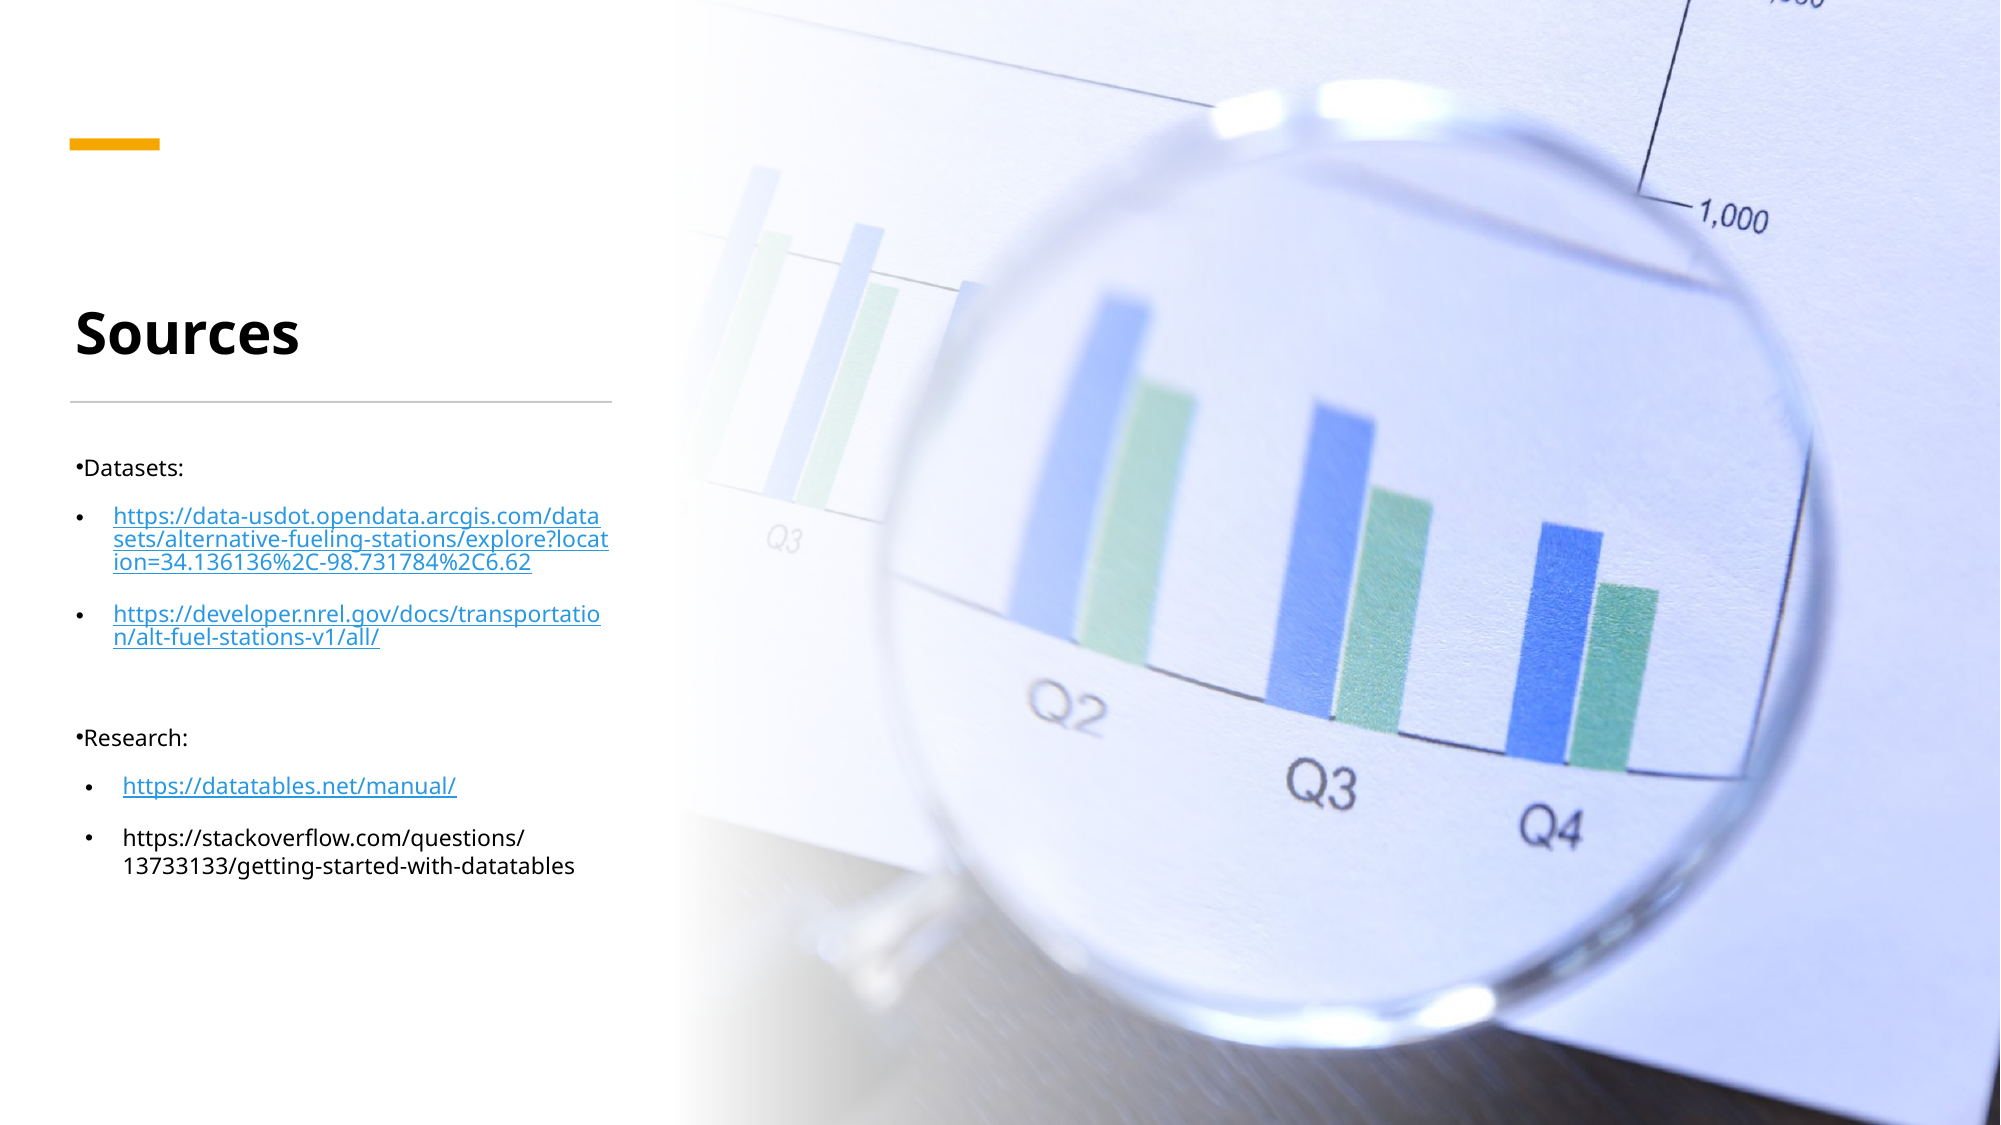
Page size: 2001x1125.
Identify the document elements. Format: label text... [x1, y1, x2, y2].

title Sources [60, 190, 607, 375]
picture [607, 0, 2000, 1125]
text_box [69, 137, 161, 151]
list Datasets: https://data-usdot.opendata.arcgis.com/datasets/alternative-fueling-stations/explore?location=34.136136%2C-98.731784%2C6.62 https://developer.nrel.gov/docs/transportation/alt-fuel-stations-v1/all/ Research: https://datatables.net/manual/ https://stackoverflow.com/questions/13733133/getting-started-with-datatables [60, 445, 607, 972]
text_box [0, 0, 607, 1125]
